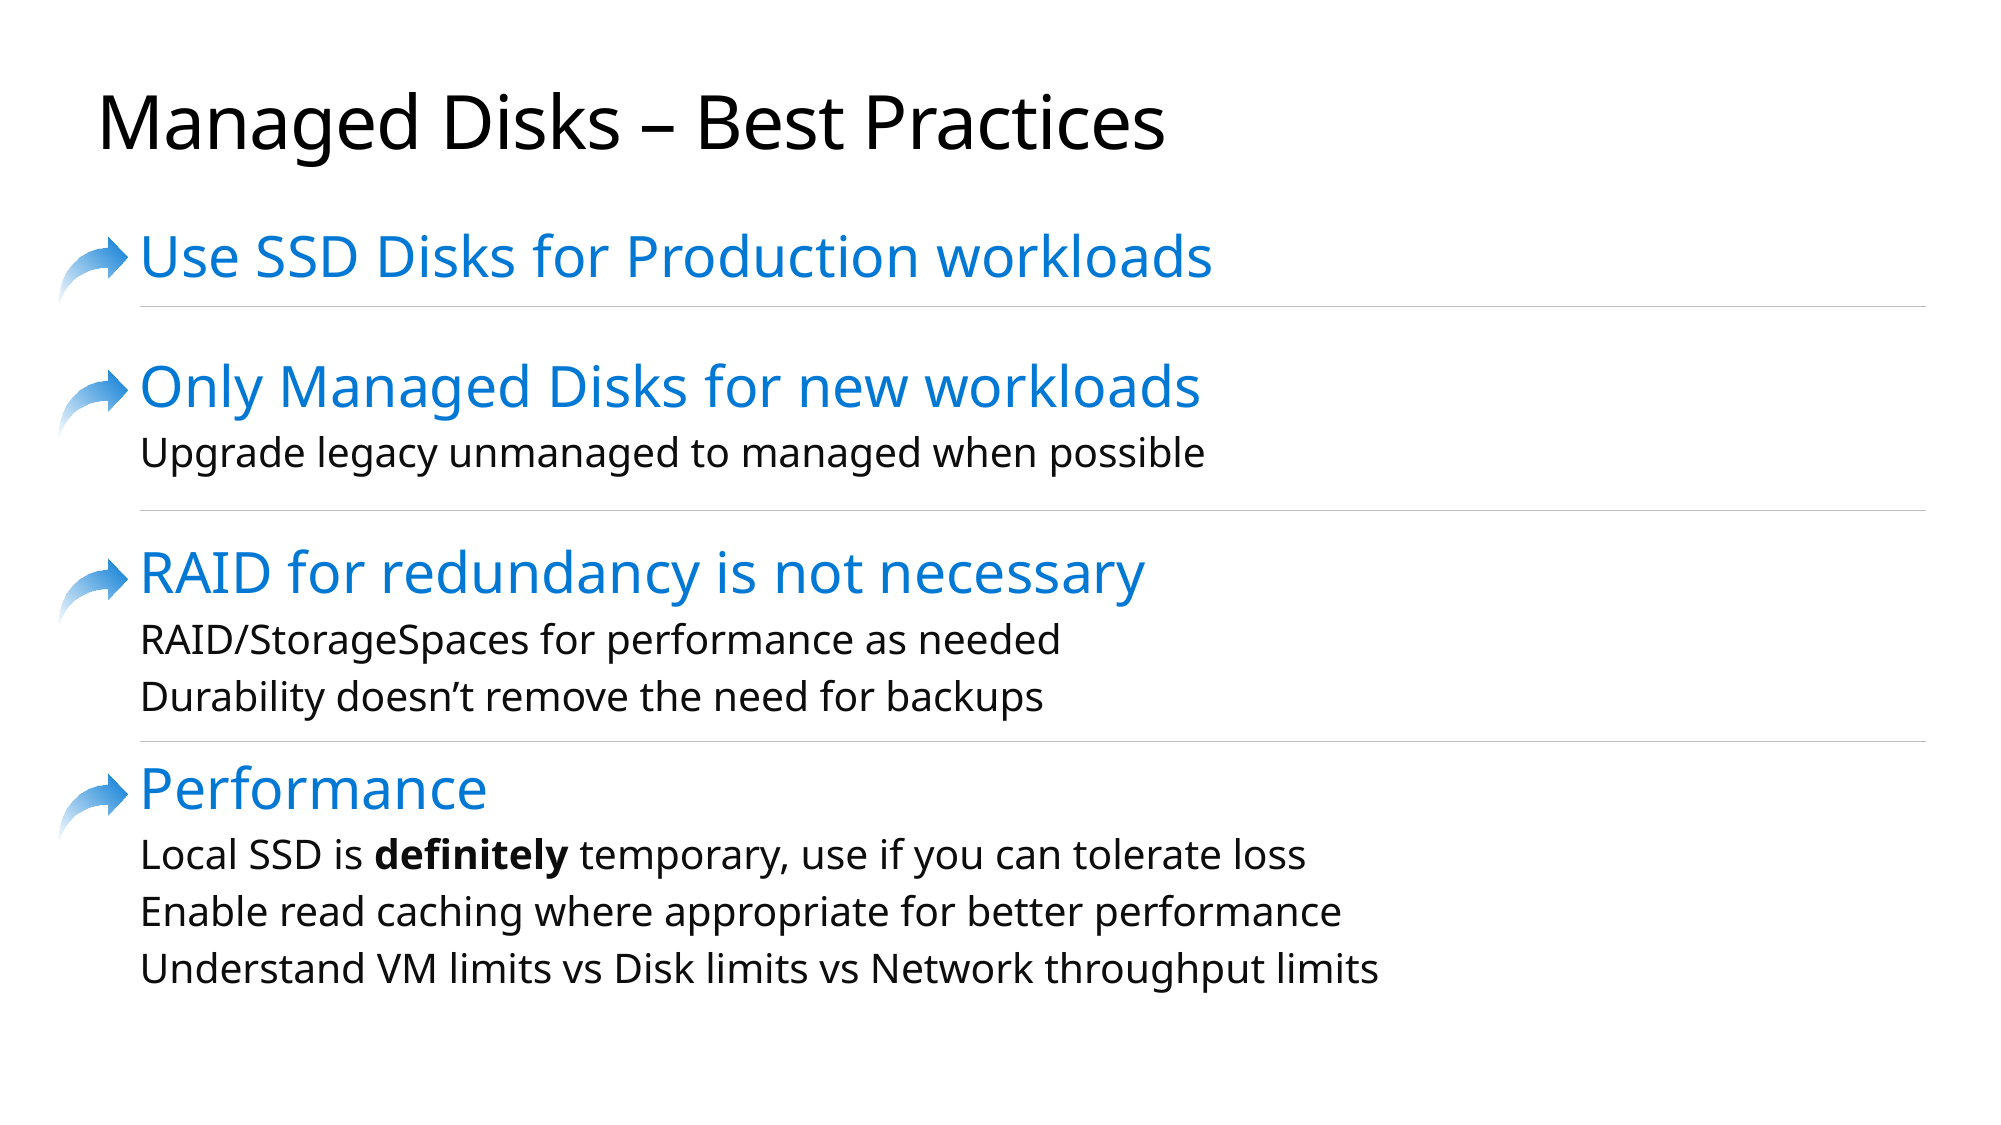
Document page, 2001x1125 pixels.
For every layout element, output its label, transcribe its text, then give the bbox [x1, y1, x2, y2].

text_box [58, 558, 128, 627]
title Managed Disks – Best Practices [96, 75, 1904, 166]
text_box Use SSD Disks for Production workloads Only Managed Disks for new workloads Upgrade legacy unmanaged to managed when possible RAID for redundancy is not necessary RAID/StorageSpaces for performance as needed Durability doesn’t remove the need for backups Performance Local SSD is definitely temporary, use if you can tolerate loss Enable read caching where appropriate for better performance Understand VM limits vs Disk limits vs Network throughput limits [139, 307, 1927, 510]
text_box [58, 236, 128, 306]
text_box Use SSD Disks for Production workloads Only Managed Disks for new workloads Upgrade legacy unmanaged to managed when possible RAID for redundancy is not necessary RAID/StorageSpaces for performance as needed Durability doesn’t remove the need for backups Performance Local SSD is definitely temporary, use if you can tolerate loss Enable read caching where appropriate for better performance Understand VM limits vs Disk limits vs Network throughput limits [139, 219, 1927, 305]
text_box Use SSD Disks for Production workloads Only Managed Disks for new workloads Upgrade legacy unmanaged to managed when possible RAID for redundancy is not necessary RAID/StorageSpaces for performance as needed Durability doesn’t remove the need for backups Performance Local SSD is definitely temporary, use if you can tolerate loss Enable read caching where appropriate for better performance Understand VM limits vs Disk limits vs Network throughput limits [139, 511, 1927, 741]
text_box [58, 773, 128, 843]
text_box [58, 369, 128, 439]
text_box Use SSD Disks for Production workloads Only Managed Disks for new workloads Upgrade legacy unmanaged to managed when possible RAID for redundancy is not necessary RAID/StorageSpaces for performance as needed Durability doesn’t remove the need for backups Performance Local SSD is definitely temporary, use if you can tolerate loss Enable read caching where appropriate for better performance Understand VM limits vs Disk limits vs Network throughput limits [139, 743, 1927, 931]
